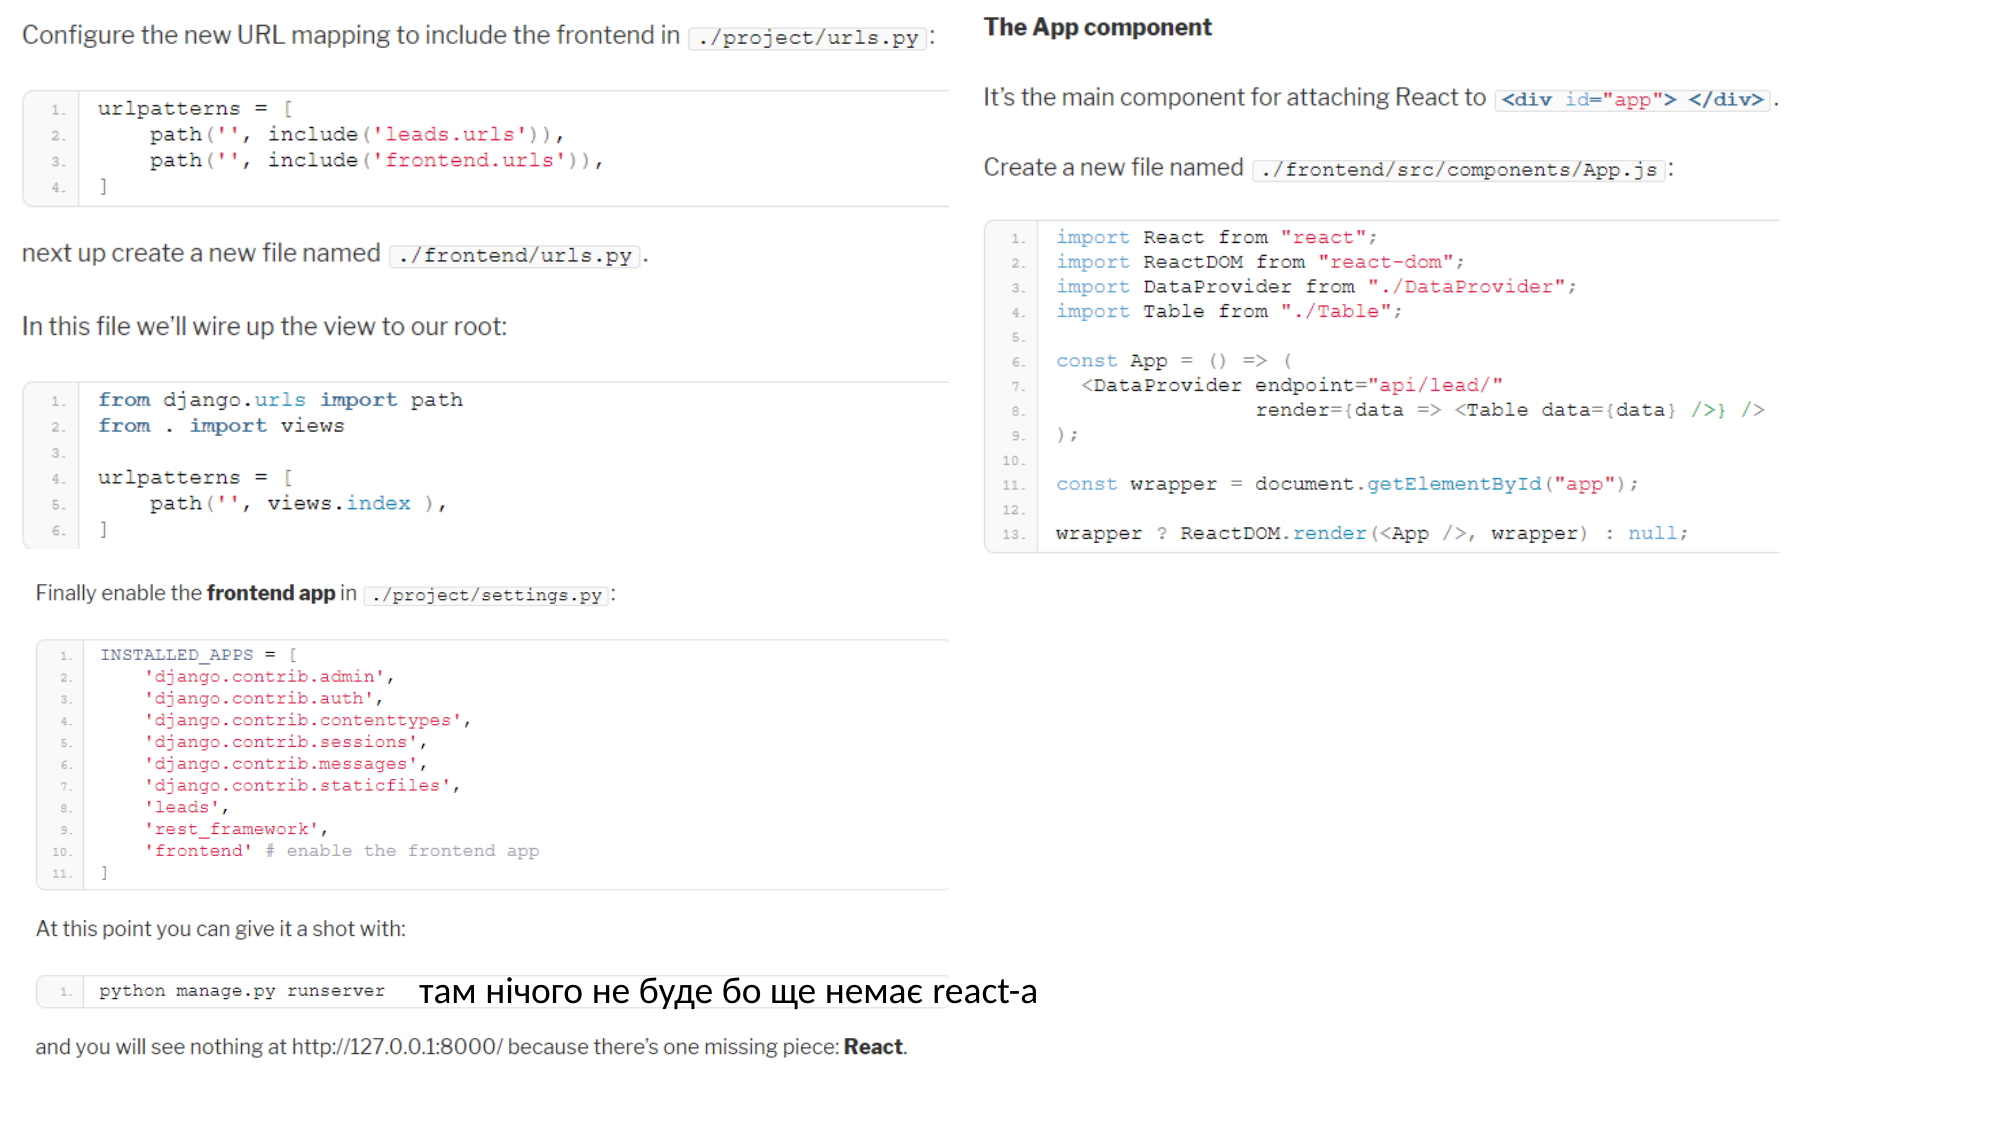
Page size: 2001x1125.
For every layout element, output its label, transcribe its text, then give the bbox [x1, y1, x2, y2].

picture [13, 14, 949, 549]
picture [975, 7, 1780, 556]
text_box там нічого не буде бо ще немає react-a [949, 959, 1054, 1019]
picture [28, 574, 949, 1068]
